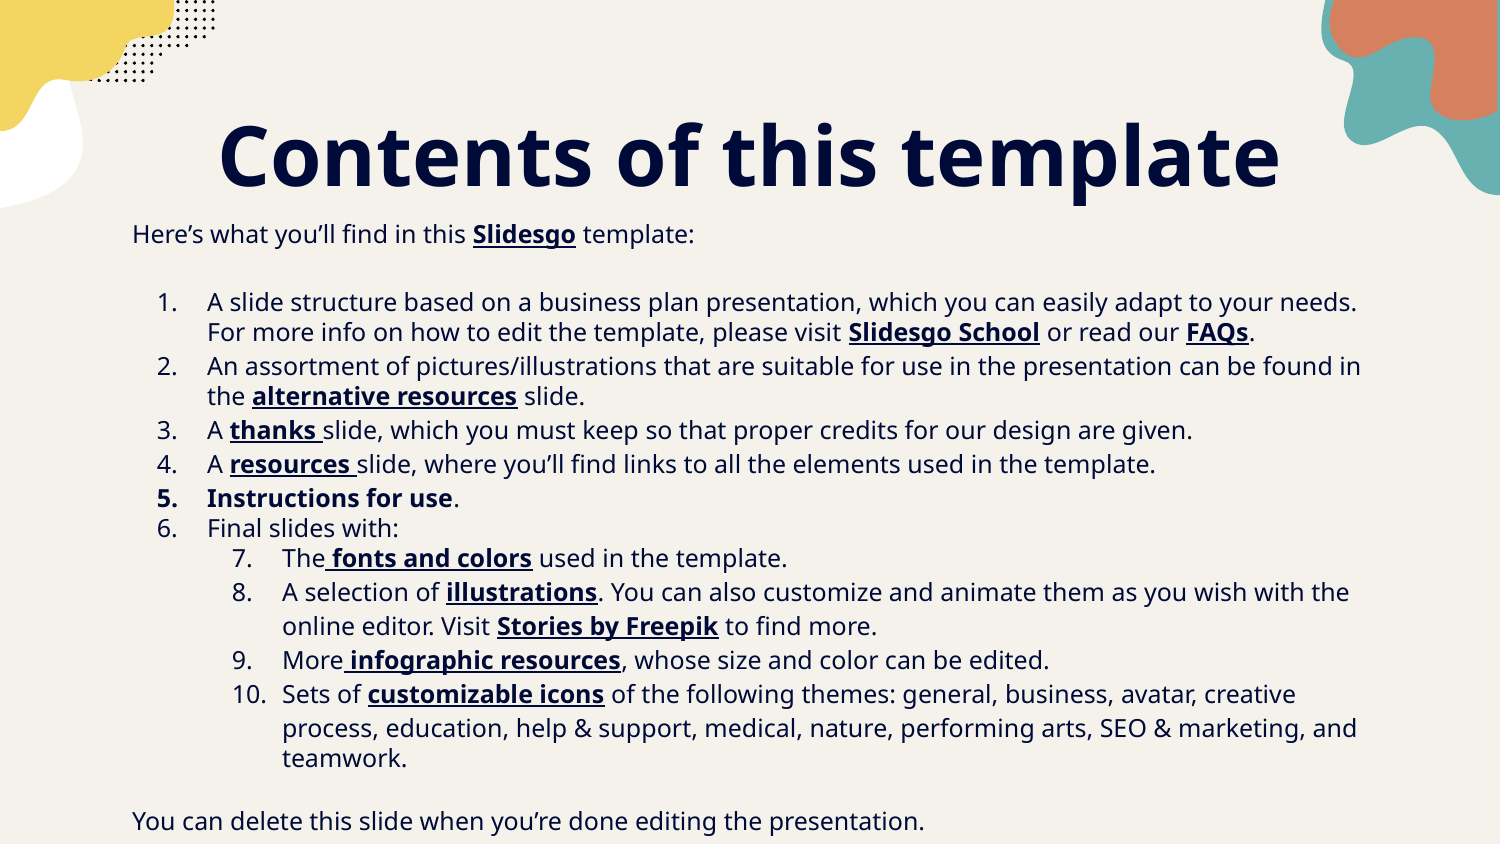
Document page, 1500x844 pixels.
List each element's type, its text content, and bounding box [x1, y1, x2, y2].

title Contents of this template [116, 88, 1383, 190]
list Here’s what you’ll find in this Slidesgo template: A slide structure based on a business plan presentation, which you can easily adapt to your needs. For more info on how to edit the template, please visit Slidesgo School or read our FAQs. An assortment of pictures/illustrations that are suitable for use in the presentation can be found in the alternative resources slide. A thanks slide, which you must keep so that proper credits for our design are given. A resources slide, where you’ll find links to all the elements used in the template. Instructions for use. Final slides with: The fonts and colors used in the template. A selection of illustrations. You can also customize and animate them as you wish with the online editor. Visit Stories by Freepik to find more. More infographic resources, whose size and color can be edited. Sets of customizable icons of the following themes: general, business, avatar, creative process, education, help & support, medical, nature, performing arts, SEO & marketing, and teamwork. You can delete this slide when you’re done editing the presentation. [116, 203, 1383, 756]
